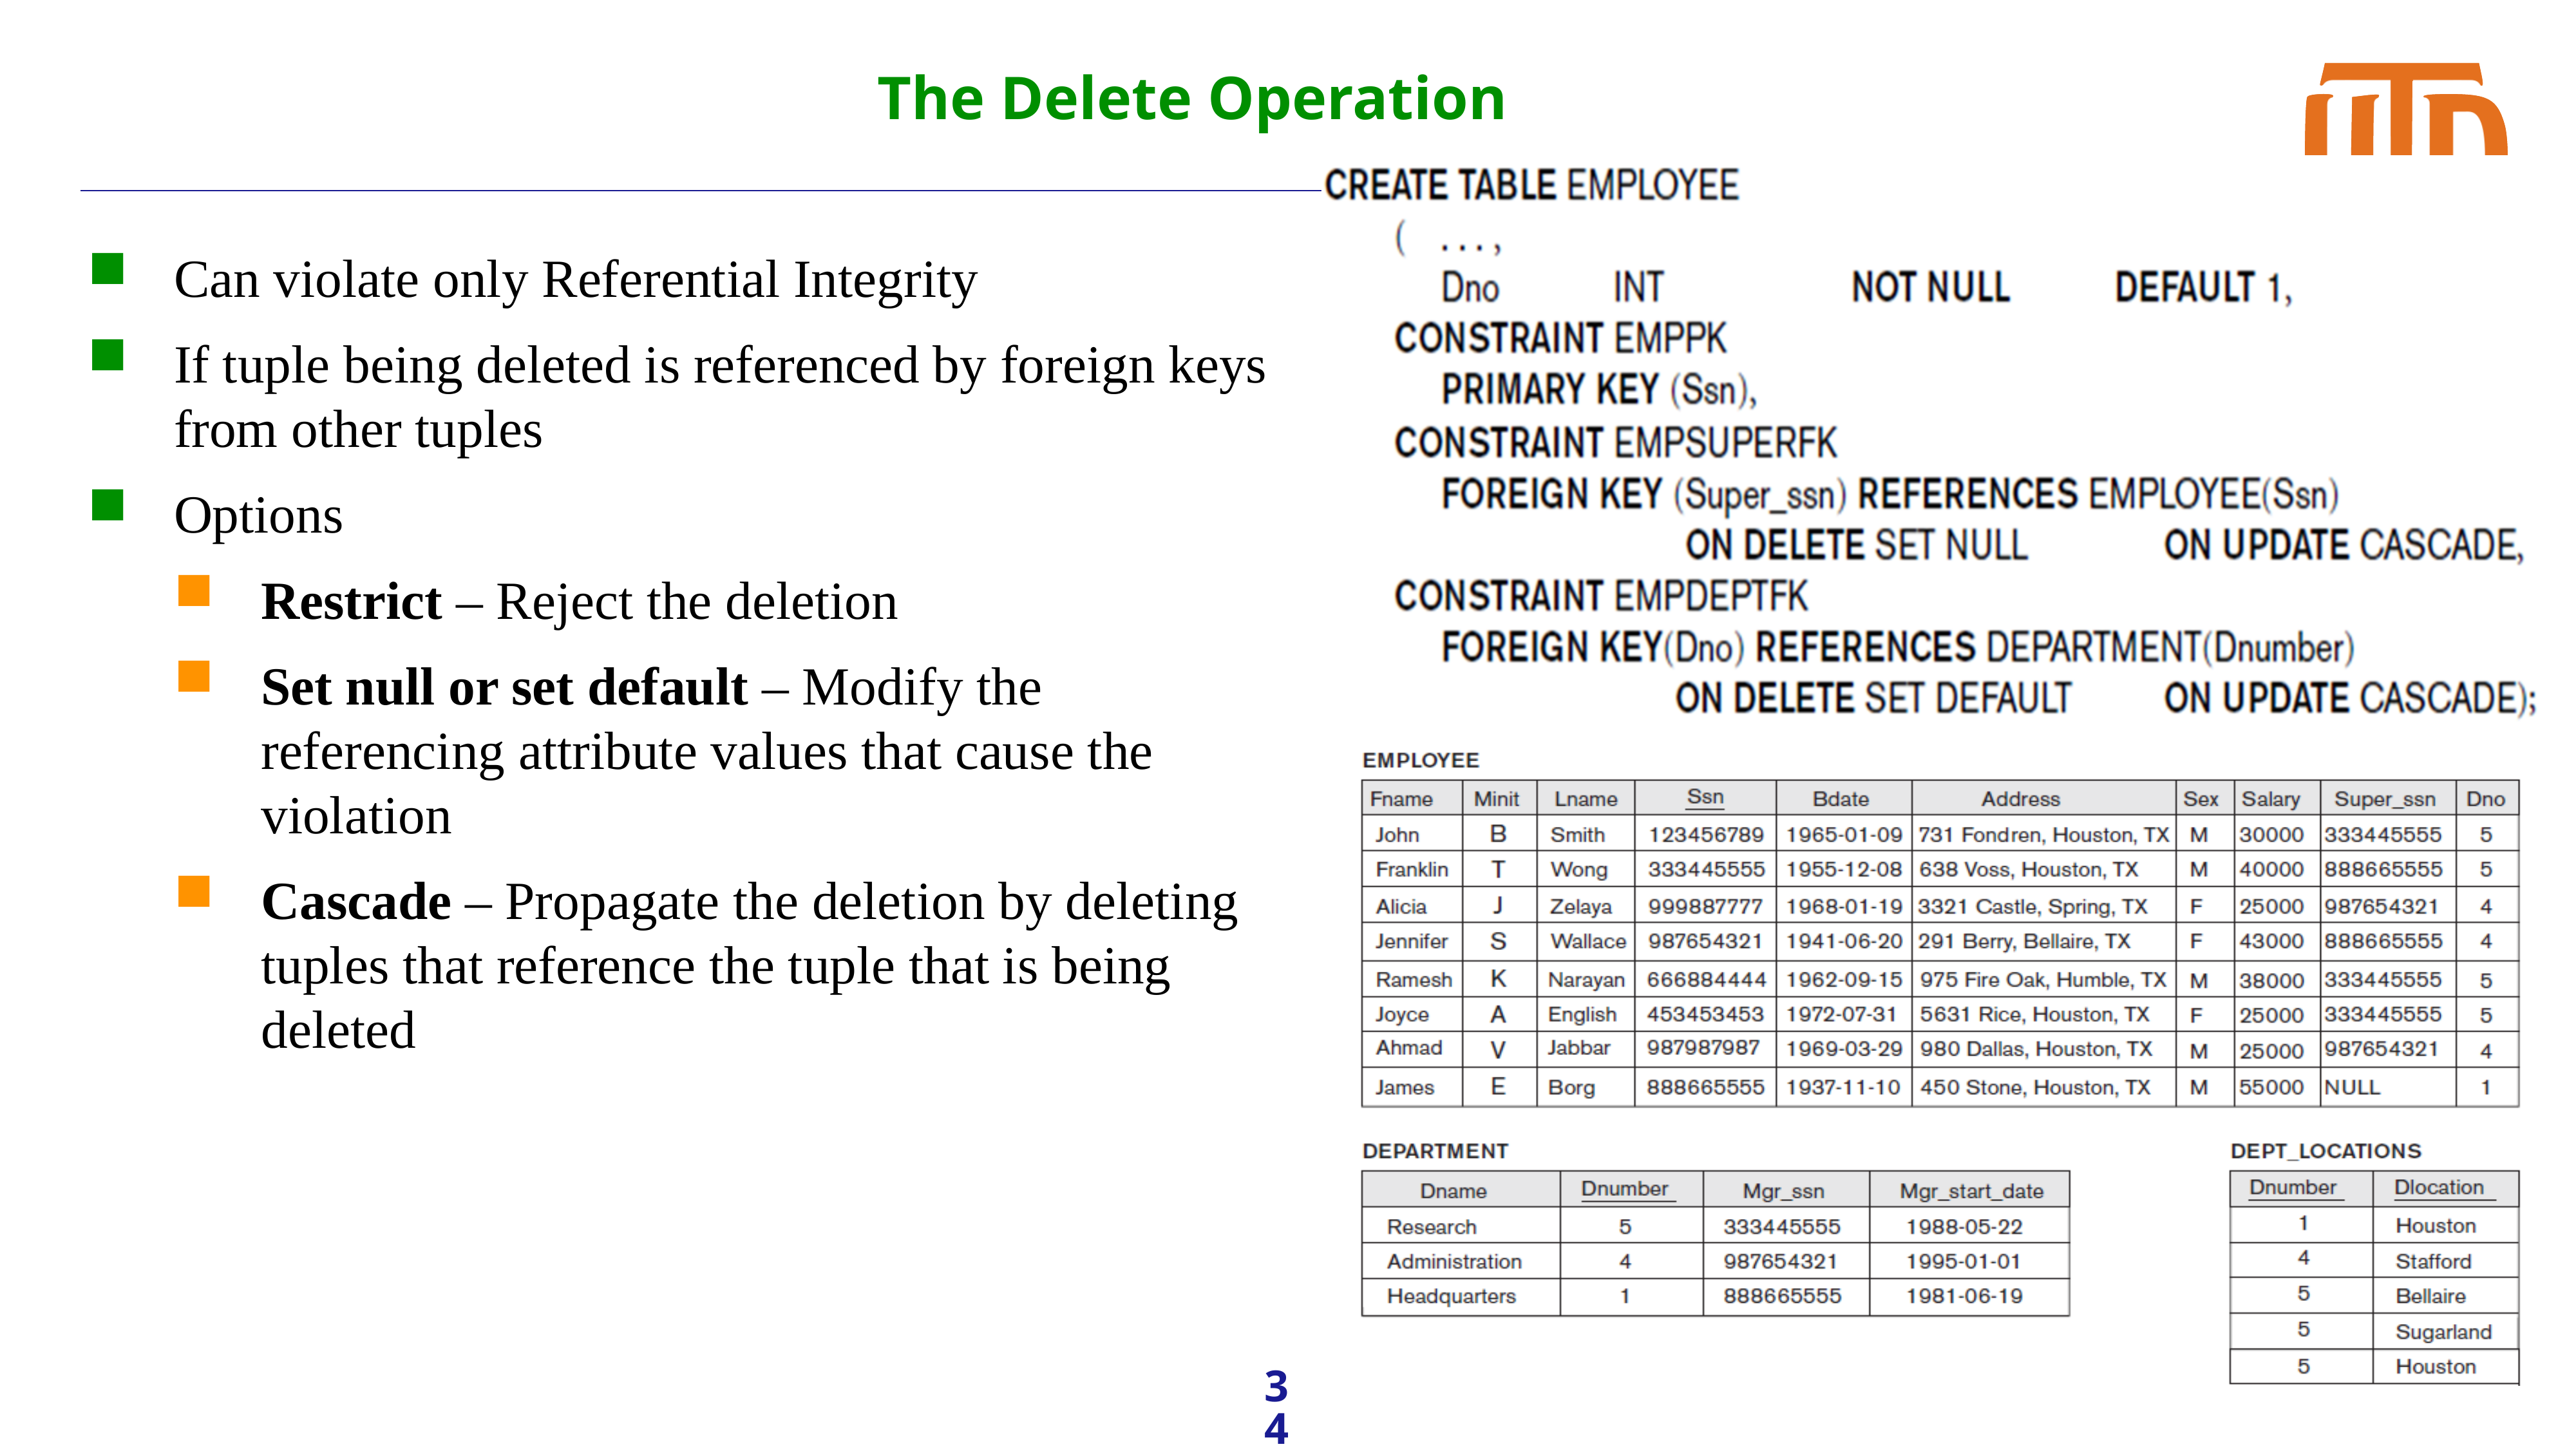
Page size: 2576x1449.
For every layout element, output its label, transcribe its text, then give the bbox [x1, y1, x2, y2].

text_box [1321, 155, 2555, 725]
picture [1321, 725, 2529, 1387]
picture [2304, 62, 2508, 155]
slide_number 34 [1256, 1350, 1322, 1417]
title The Delete Operation [80, 0, 2306, 191]
list Can violate only Referential Integrity If tuple being deleted is referenced by foreign keys from other tuples Options Restrict – Reject the deletion Set null or set default – Modify the referencing attribute values that cause the violation Cascade – Propagate the deletion by deleting tuples that reference the tuple that is being deleted [80, 235, 1289, 1304]
